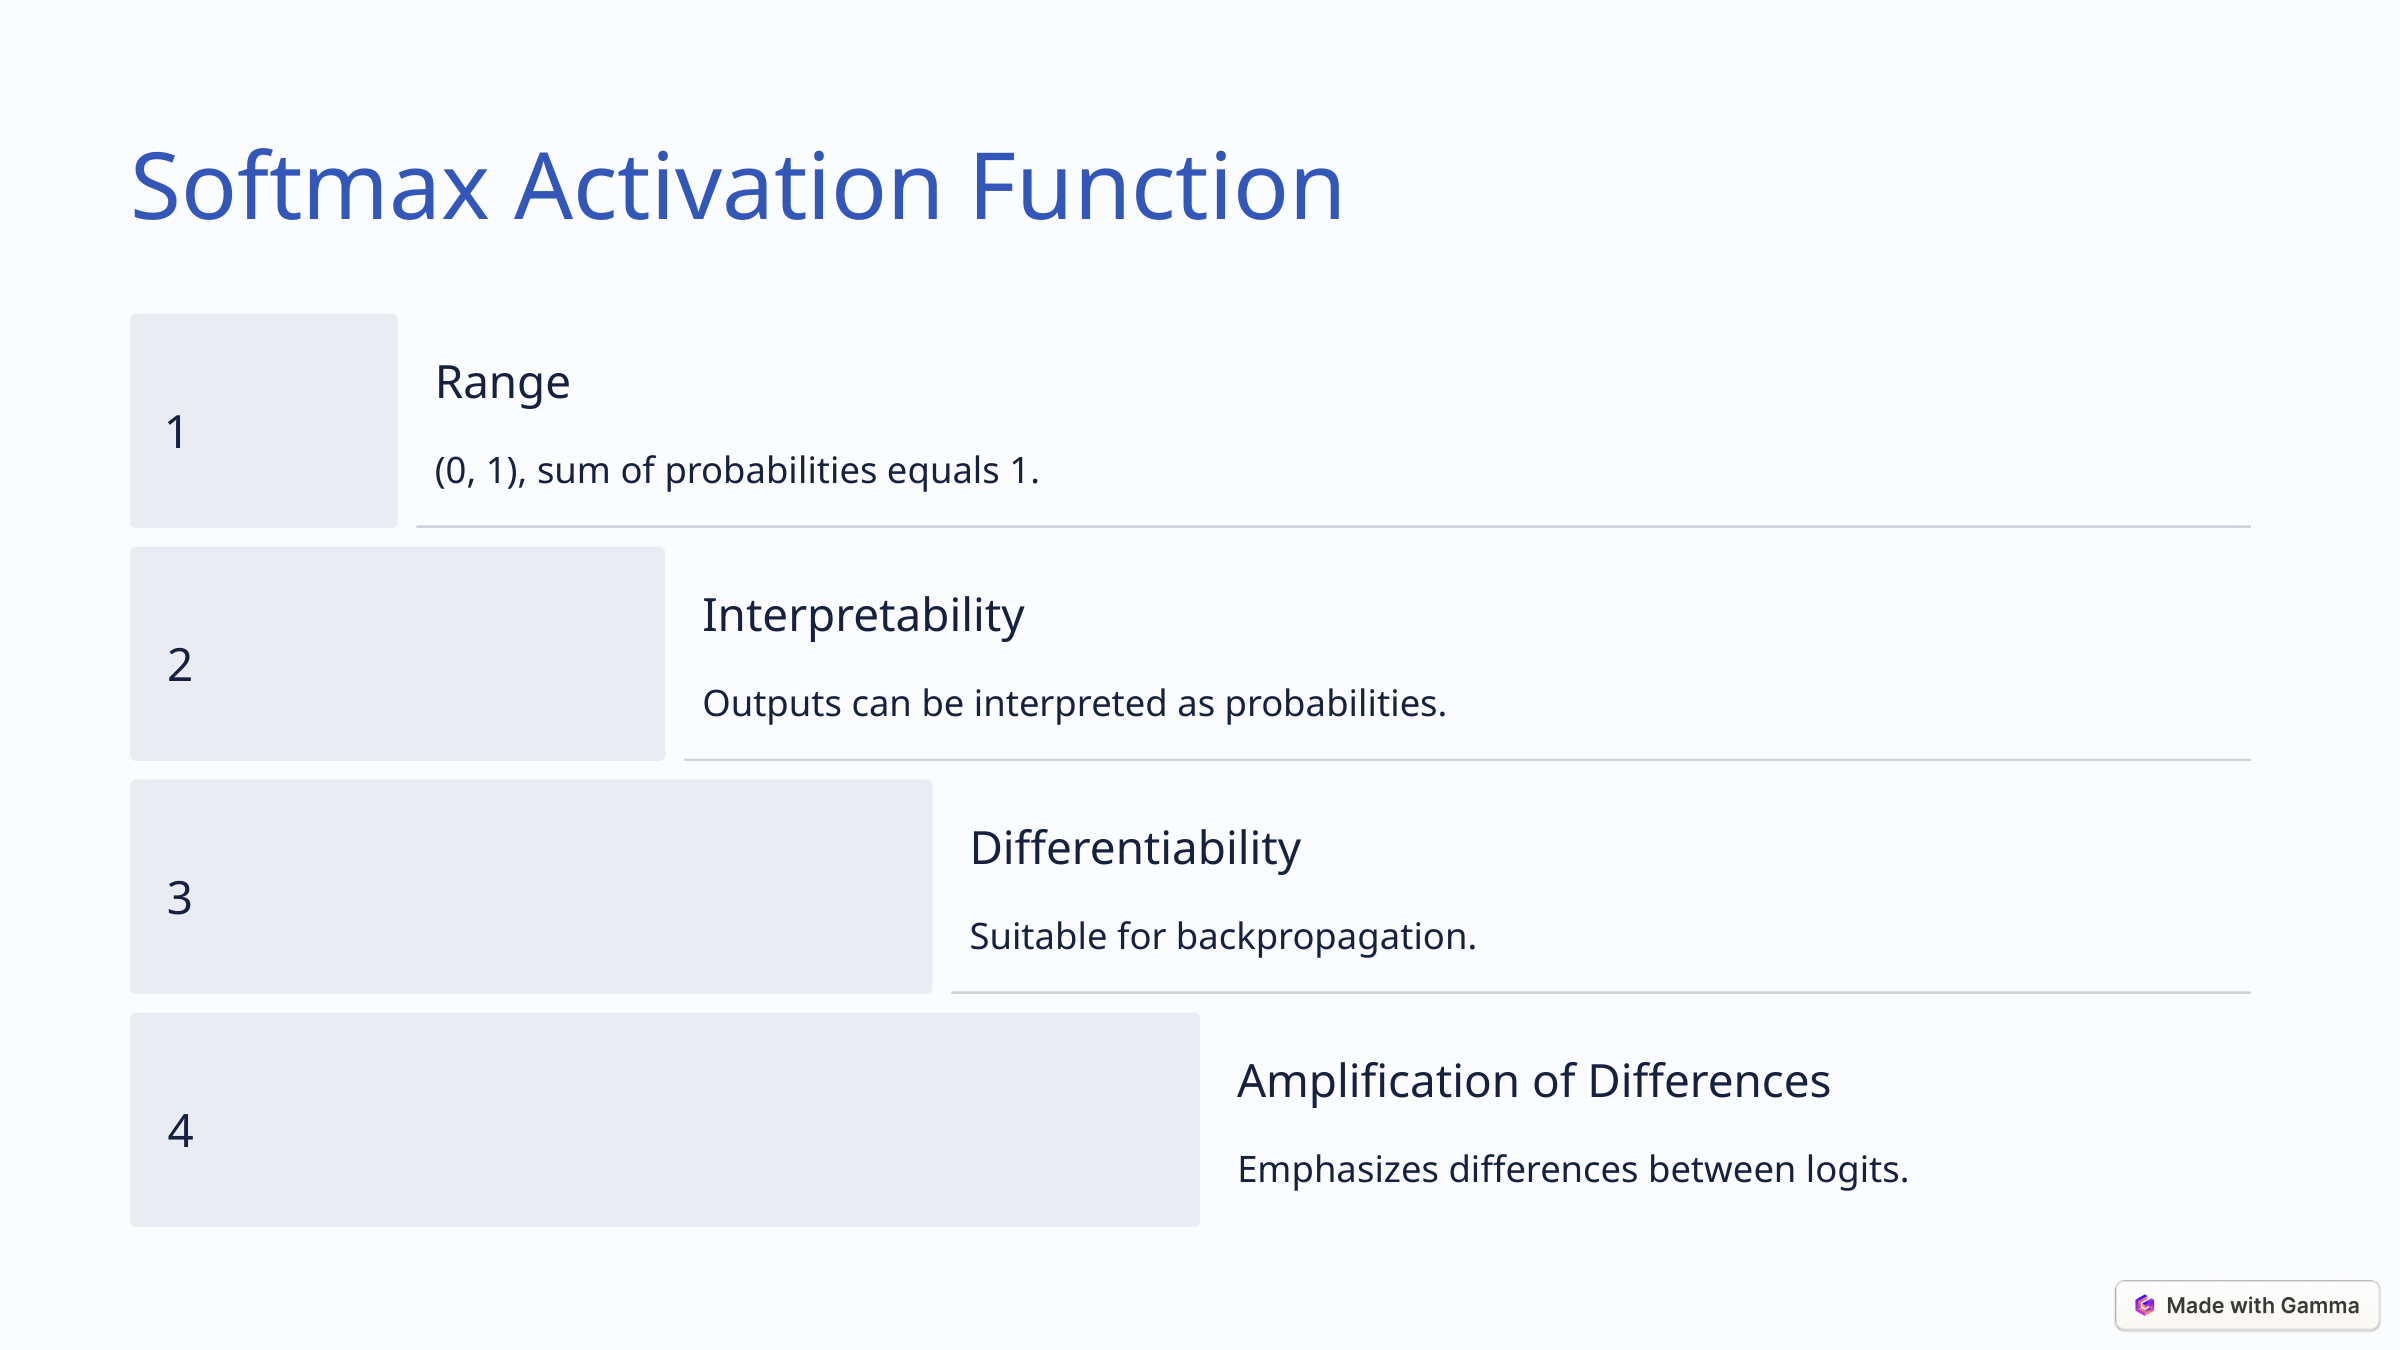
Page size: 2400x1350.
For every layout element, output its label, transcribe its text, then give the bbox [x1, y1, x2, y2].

text_box Outputs can be interpreted as probabilities. [702, 664, 1413, 724]
text_box Emphasizes differences between logits. [1237, 1130, 1894, 1190]
text_box [130, 546, 666, 761]
text_box [130, 1012, 1201, 1227]
text_box (0, 1), sum of probabilities equals 1. [434, 431, 1023, 491]
text_box Amplification of Differences [1237, 1049, 1856, 1108]
text_box Suitable for backpropagation. [969, 897, 1458, 957]
text_box Differentiability [969, 816, 1435, 875]
text_box Range [434, 350, 900, 409]
text_box 4 [167, 1082, 195, 1157]
picture [2106, 1271, 2389, 1339]
text_box Interpretability [702, 583, 1168, 642]
text_box 1 [167, 383, 187, 458]
text_box 2 [167, 616, 194, 691]
text_box Softmax Activation Function [130, 122, 1401, 240]
text_box 3 [167, 849, 193, 924]
text_box [130, 779, 933, 994]
text_box [130, 313, 398, 528]
